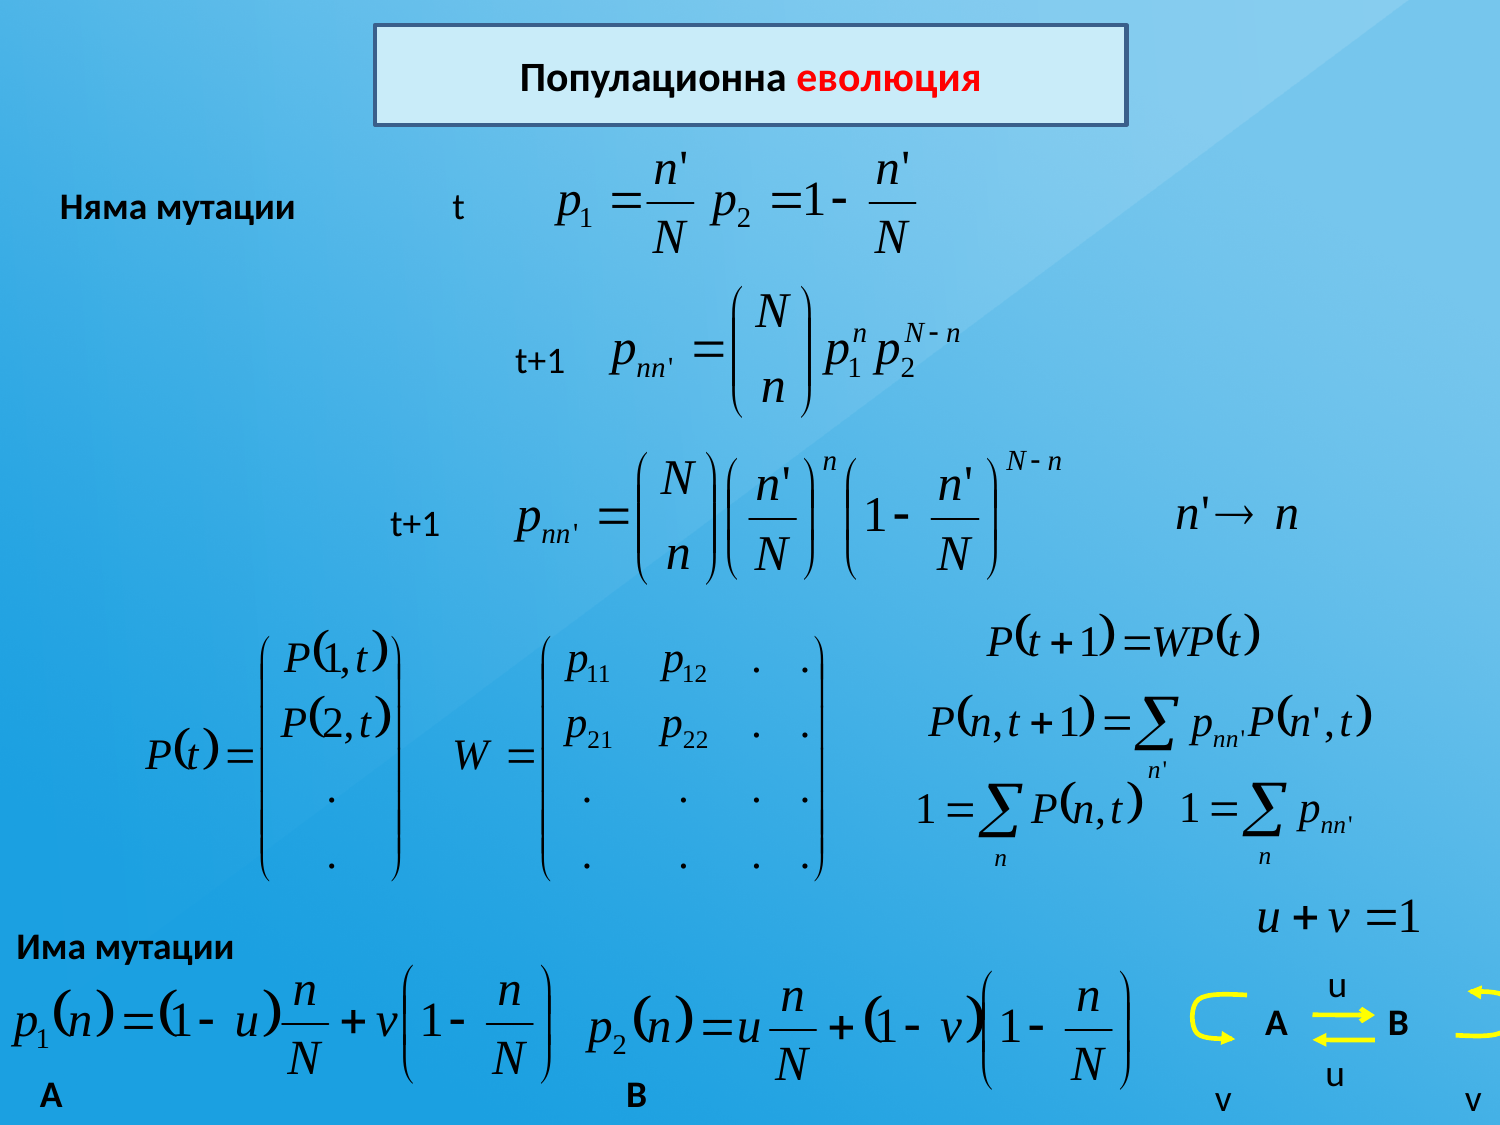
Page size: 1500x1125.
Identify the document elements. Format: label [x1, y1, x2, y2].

text_box [574, 960, 1145, 1101]
text_box [503, 435, 1075, 594]
picture [0, 0, 1500, 1125]
text_box [698, 137, 926, 265]
text_box [1176, 774, 1366, 874]
text_box [543, 137, 696, 265]
text_box [598, 276, 970, 428]
text_box [137, 627, 415, 890]
text_box [912, 776, 1146, 876]
text_box [1167, 484, 1308, 543]
text_box [920, 688, 1376, 788]
text_box [1249, 887, 1427, 945]
text_box [449, 627, 840, 890]
text_box [978, 612, 1263, 675]
text_box [0, 954, 567, 1094]
